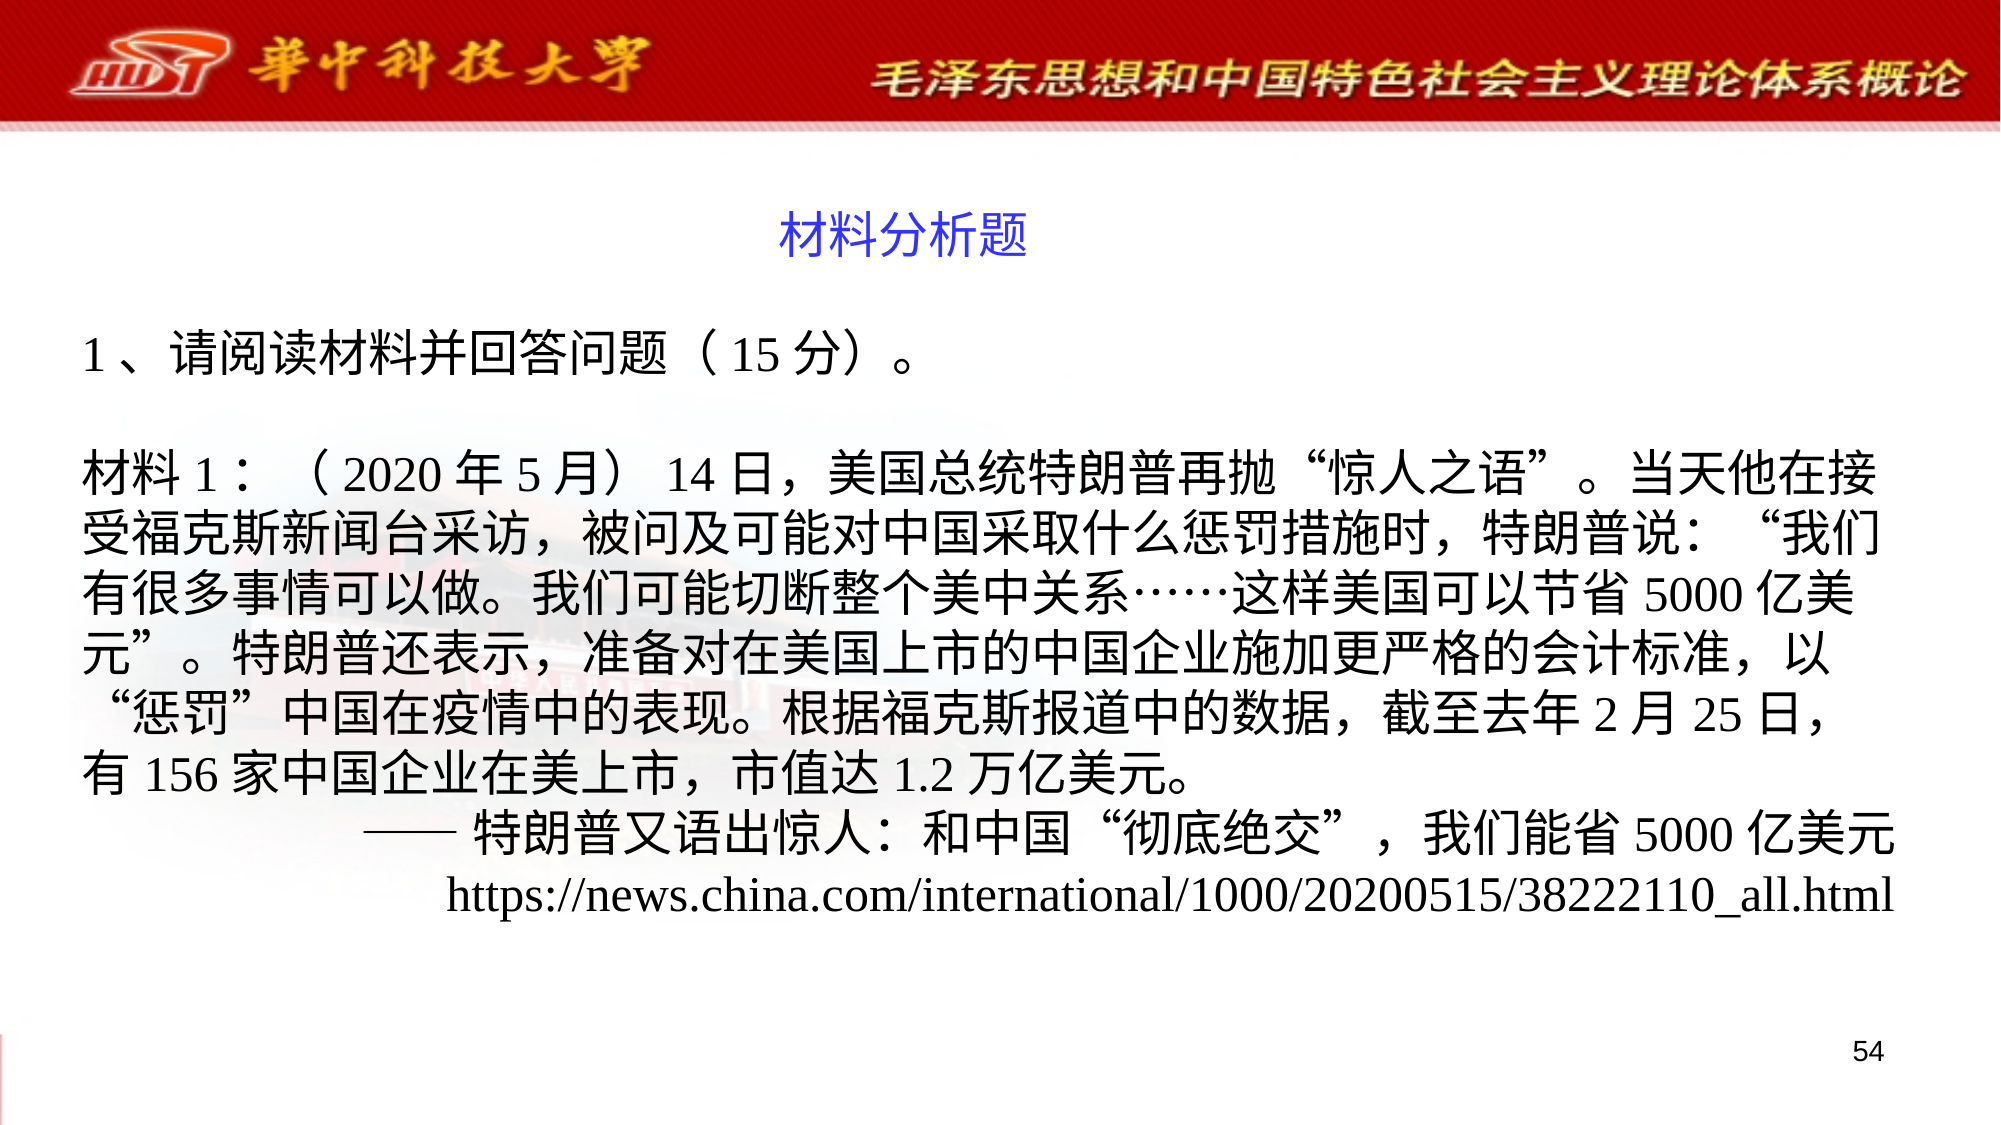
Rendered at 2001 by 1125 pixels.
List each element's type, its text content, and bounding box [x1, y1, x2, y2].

slide_number 54 [1433, 1024, 1900, 1103]
picture [0, 0, 2001, 1125]
text_box 材料分析题 [763, 196, 1096, 272]
text_box 1、请阅读材料并回答问题（15分）。 材料1：（2020年5月）14日，美国总统特朗普再抛“惊人之语”。当天他在接受福克斯新闻台采访，被问及可能对中国采取什么惩罚措施时，特朗普说：“我们有很多事情可以做。我们可能切断整个美中关系……这样美国可以节省5000亿美元”。特朗普还表示，准备对在美国上市的中国企业施加更严格的会计标准，以“惩罚”中国在疫情中的表现。根据福克斯报道中的数据，截至去年2月25日，有156家中国企业在美上市，市值达1.2万亿美元。 ——特朗普又语出惊人：和中国“彻底绝交”，我们能省5000亿美元 https://news.china.com/international/1000/20200515/38222110_all.html [66, 314, 1911, 990]
